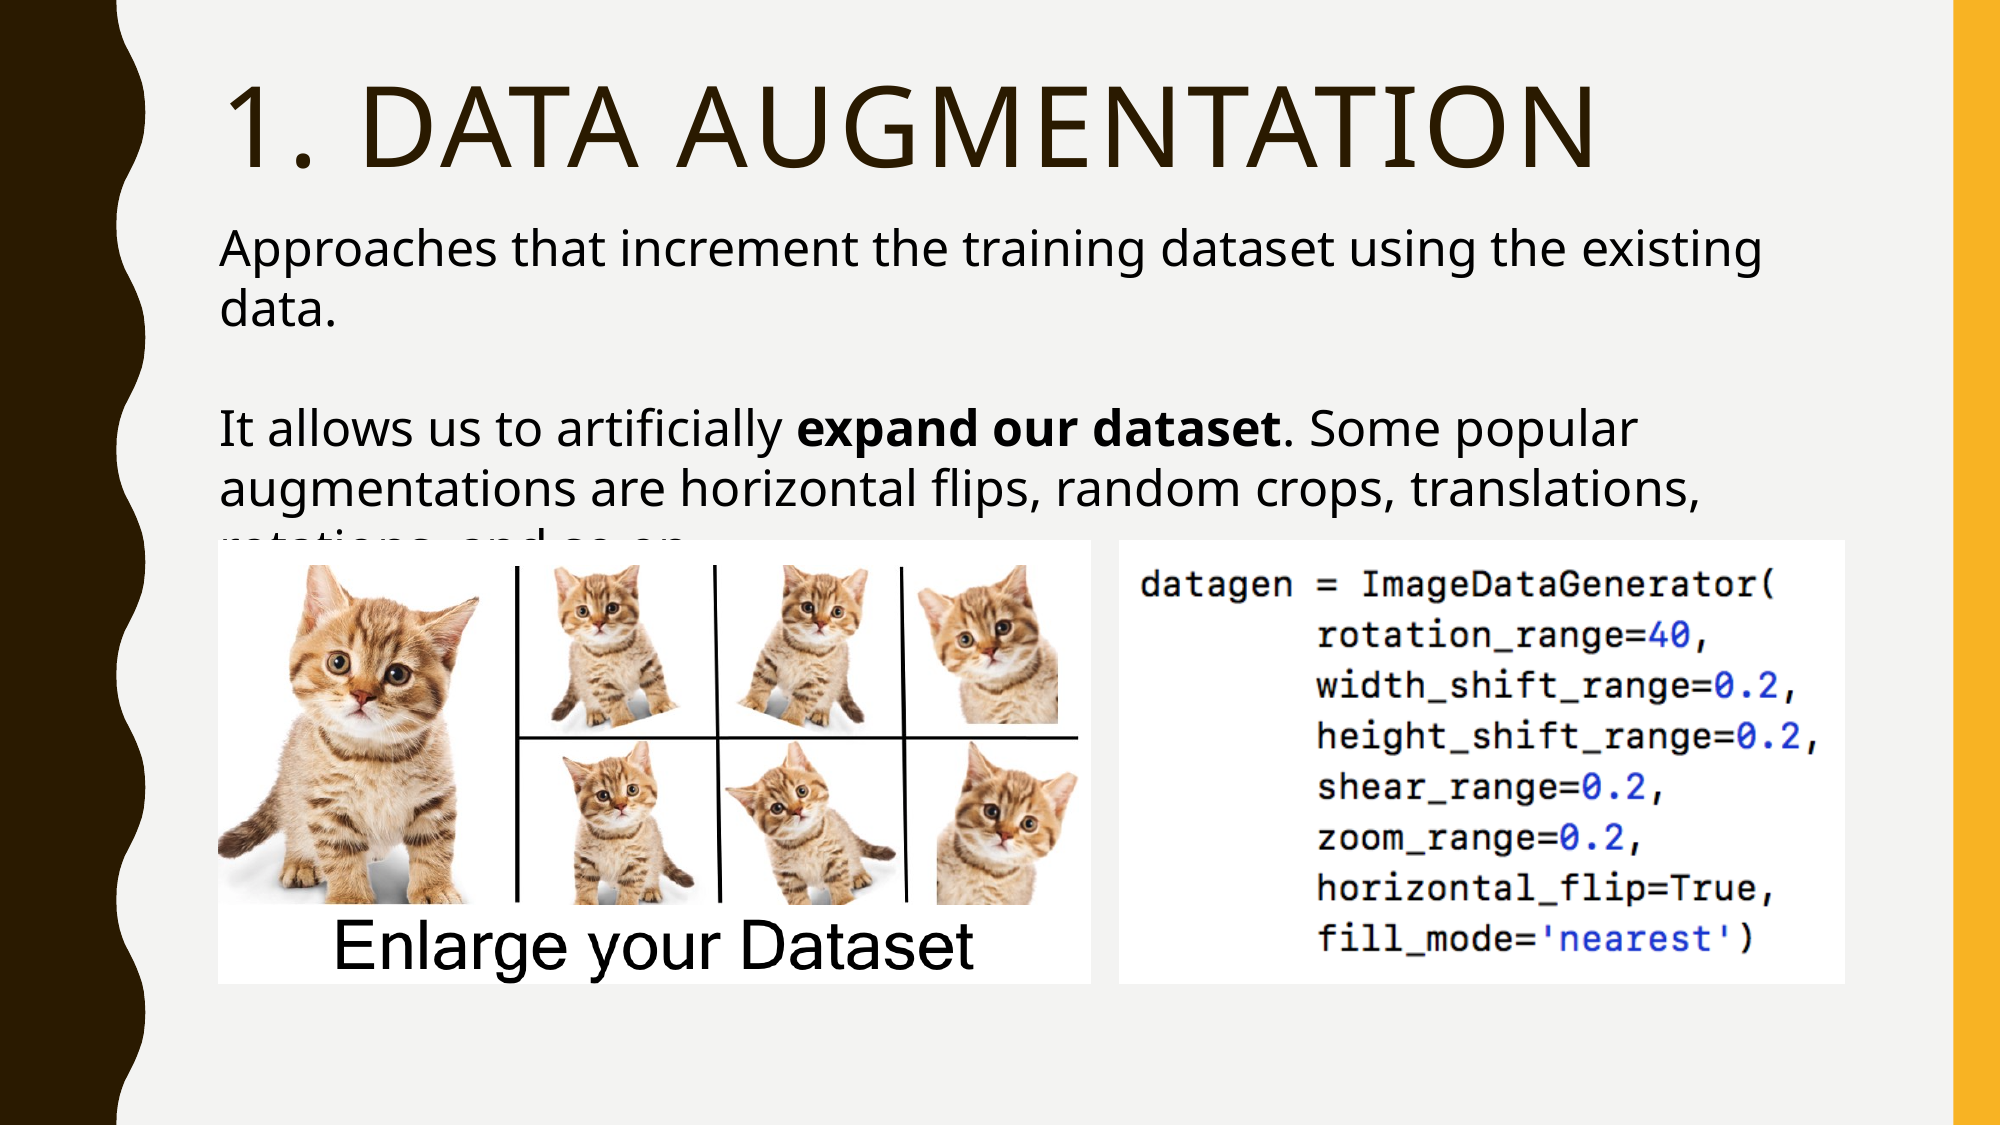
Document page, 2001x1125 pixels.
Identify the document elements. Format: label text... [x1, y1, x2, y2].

text_box Approaches that increment the training dataset using the existing data. It allows us to artificially expand our dataset. Some popular augmentations are horizontal flips, random crops, translations, rotations, and so on. [205, 208, 1875, 584]
title 1. Data augmentation [205, 62, 1875, 208]
picture [1119, 540, 1845, 984]
picture [218, 540, 1091, 984]
